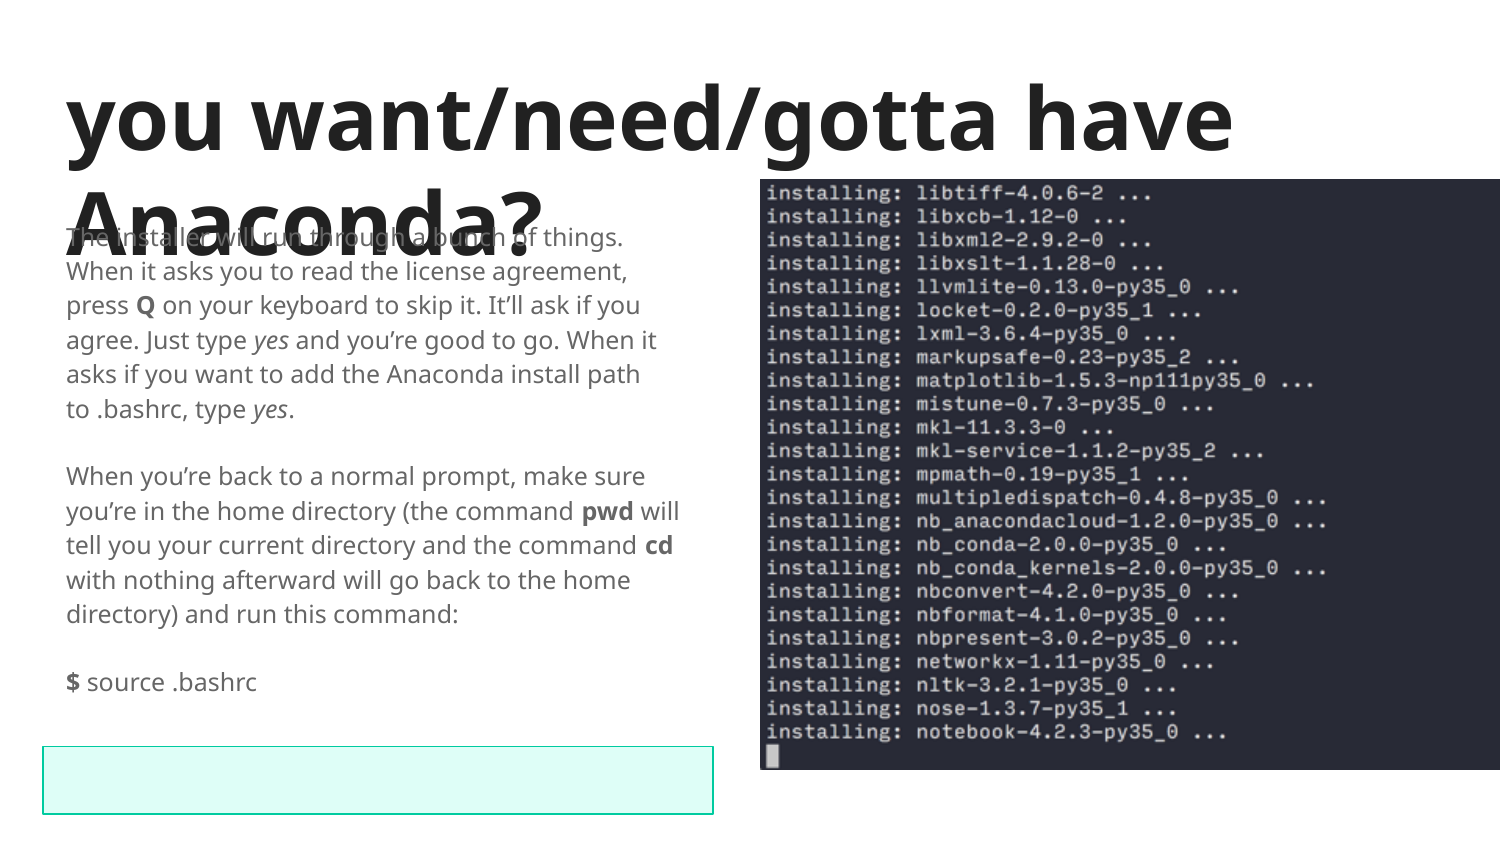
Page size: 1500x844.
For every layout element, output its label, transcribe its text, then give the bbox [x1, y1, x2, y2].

picture [760, 179, 1500, 771]
text_box [42, 746, 713, 815]
list The installer will run through a bunch of things. When it asks you to read the license agreement, press Q on your keyboard to skip it. It’ll ask if you agree. Just type yes and you’re good to go. When it asks if you want to add the Anaconda install path to .bashrc, type yes. When you’re back to a normal prompt, make sure you’re in the home directory (the command pwd will tell you your current directory and the command cd with nothing afterward will go back to the home directory) and run this command: $ source .bashrc [51, 201, 708, 746]
title you want/need/gotta have Anaconda? [51, 48, 1449, 180]
